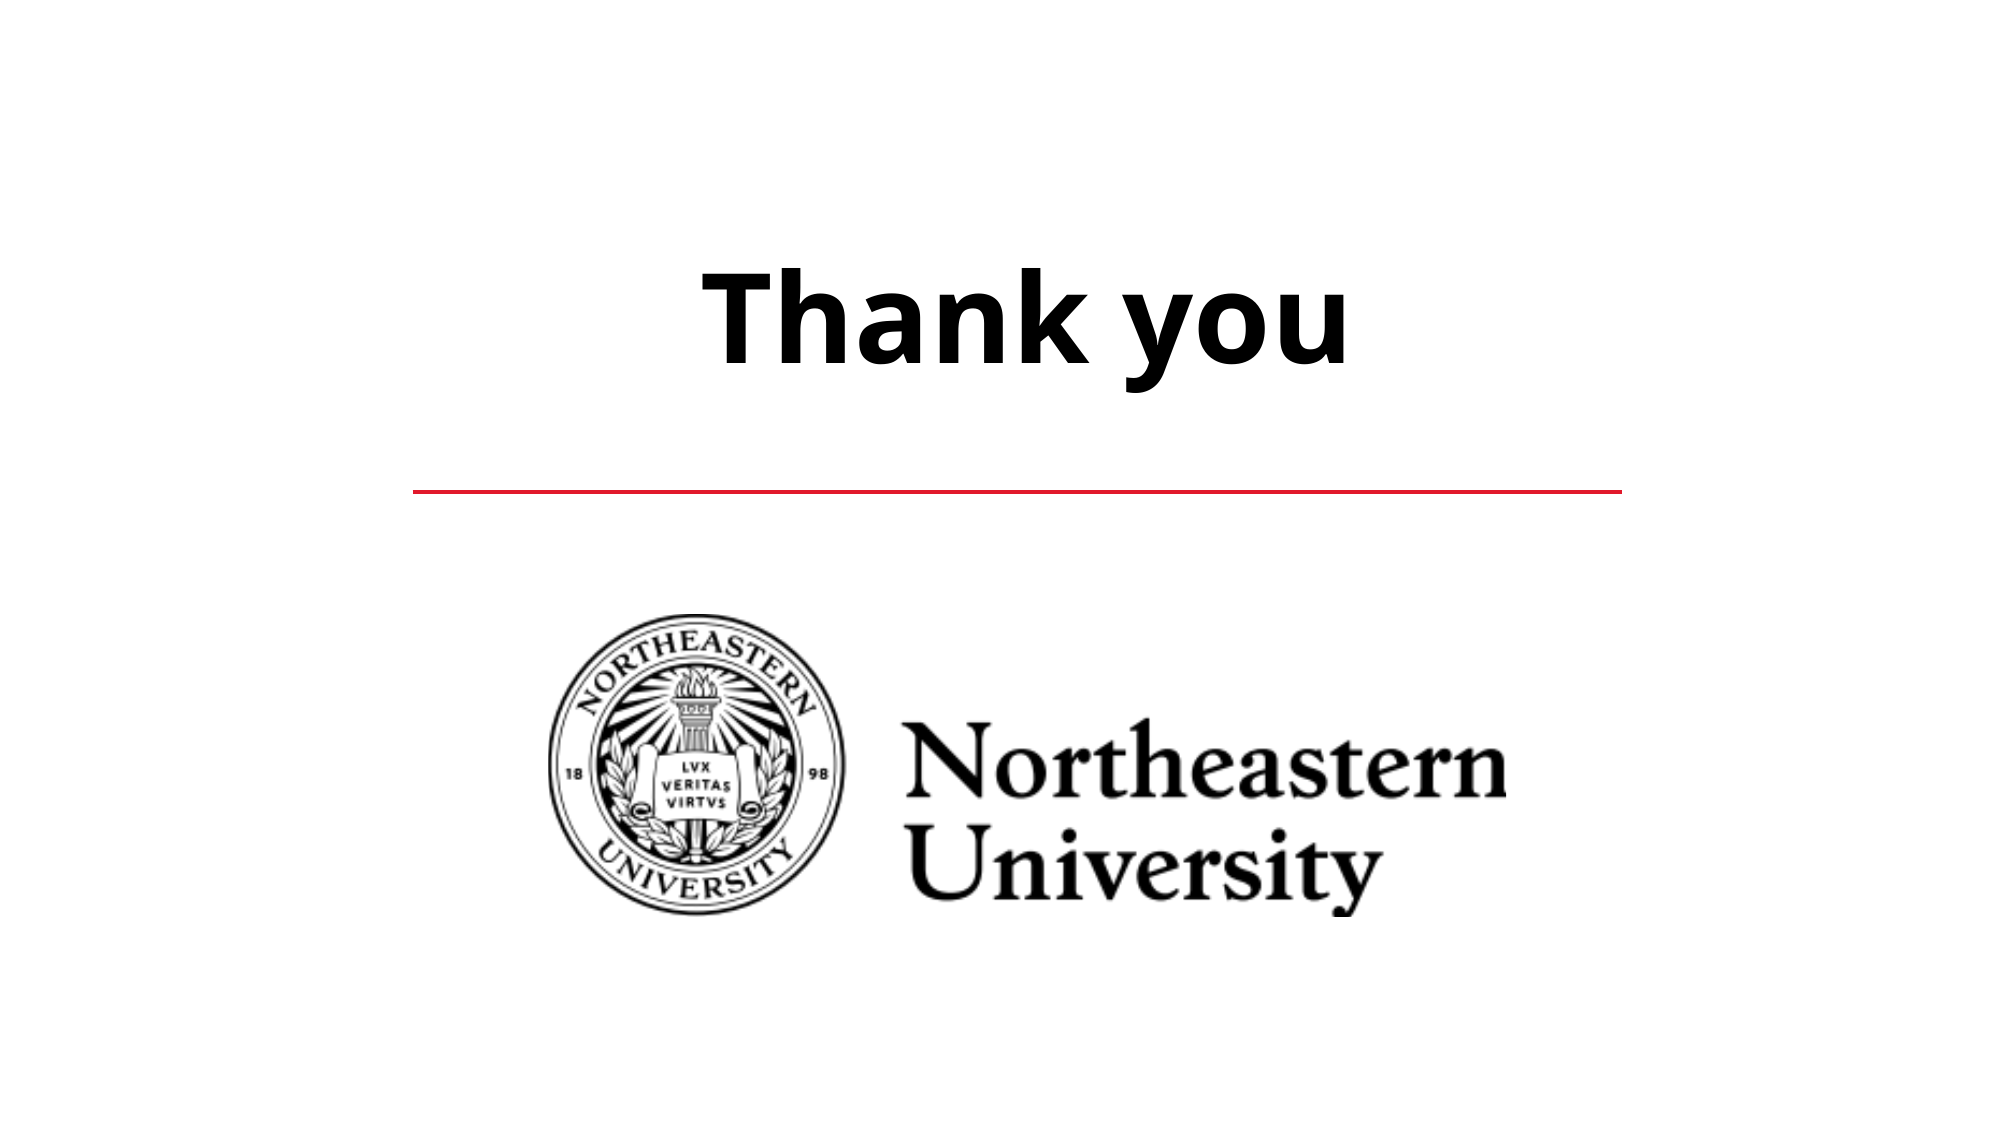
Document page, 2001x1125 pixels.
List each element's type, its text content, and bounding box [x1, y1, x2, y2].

title Thank you [548, 197, 1507, 448]
